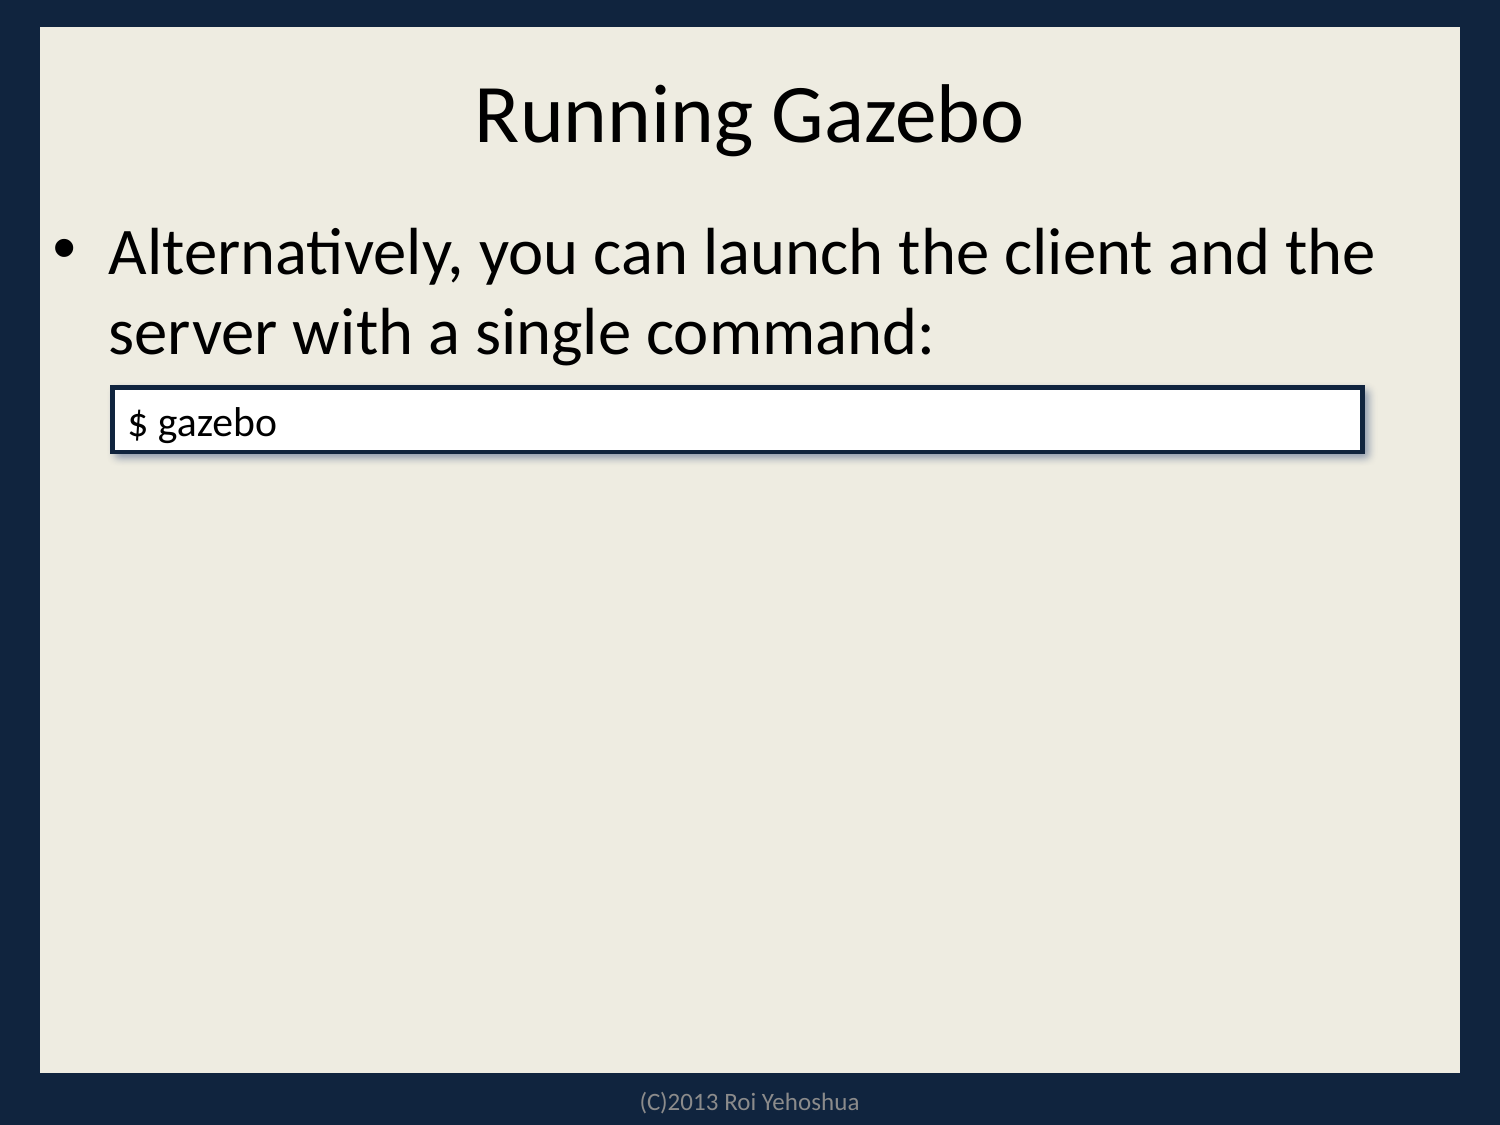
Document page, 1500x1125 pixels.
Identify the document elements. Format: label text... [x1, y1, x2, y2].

text_box $ gazebo [112, 387, 1363, 453]
title Running Gazebo [37, 31, 1463, 188]
list Alternatively, you can launch the client and the server with a single command: [37, 200, 1463, 1080]
footer (C)2013 Roi Yehoshua [512, 1074, 988, 1125]
